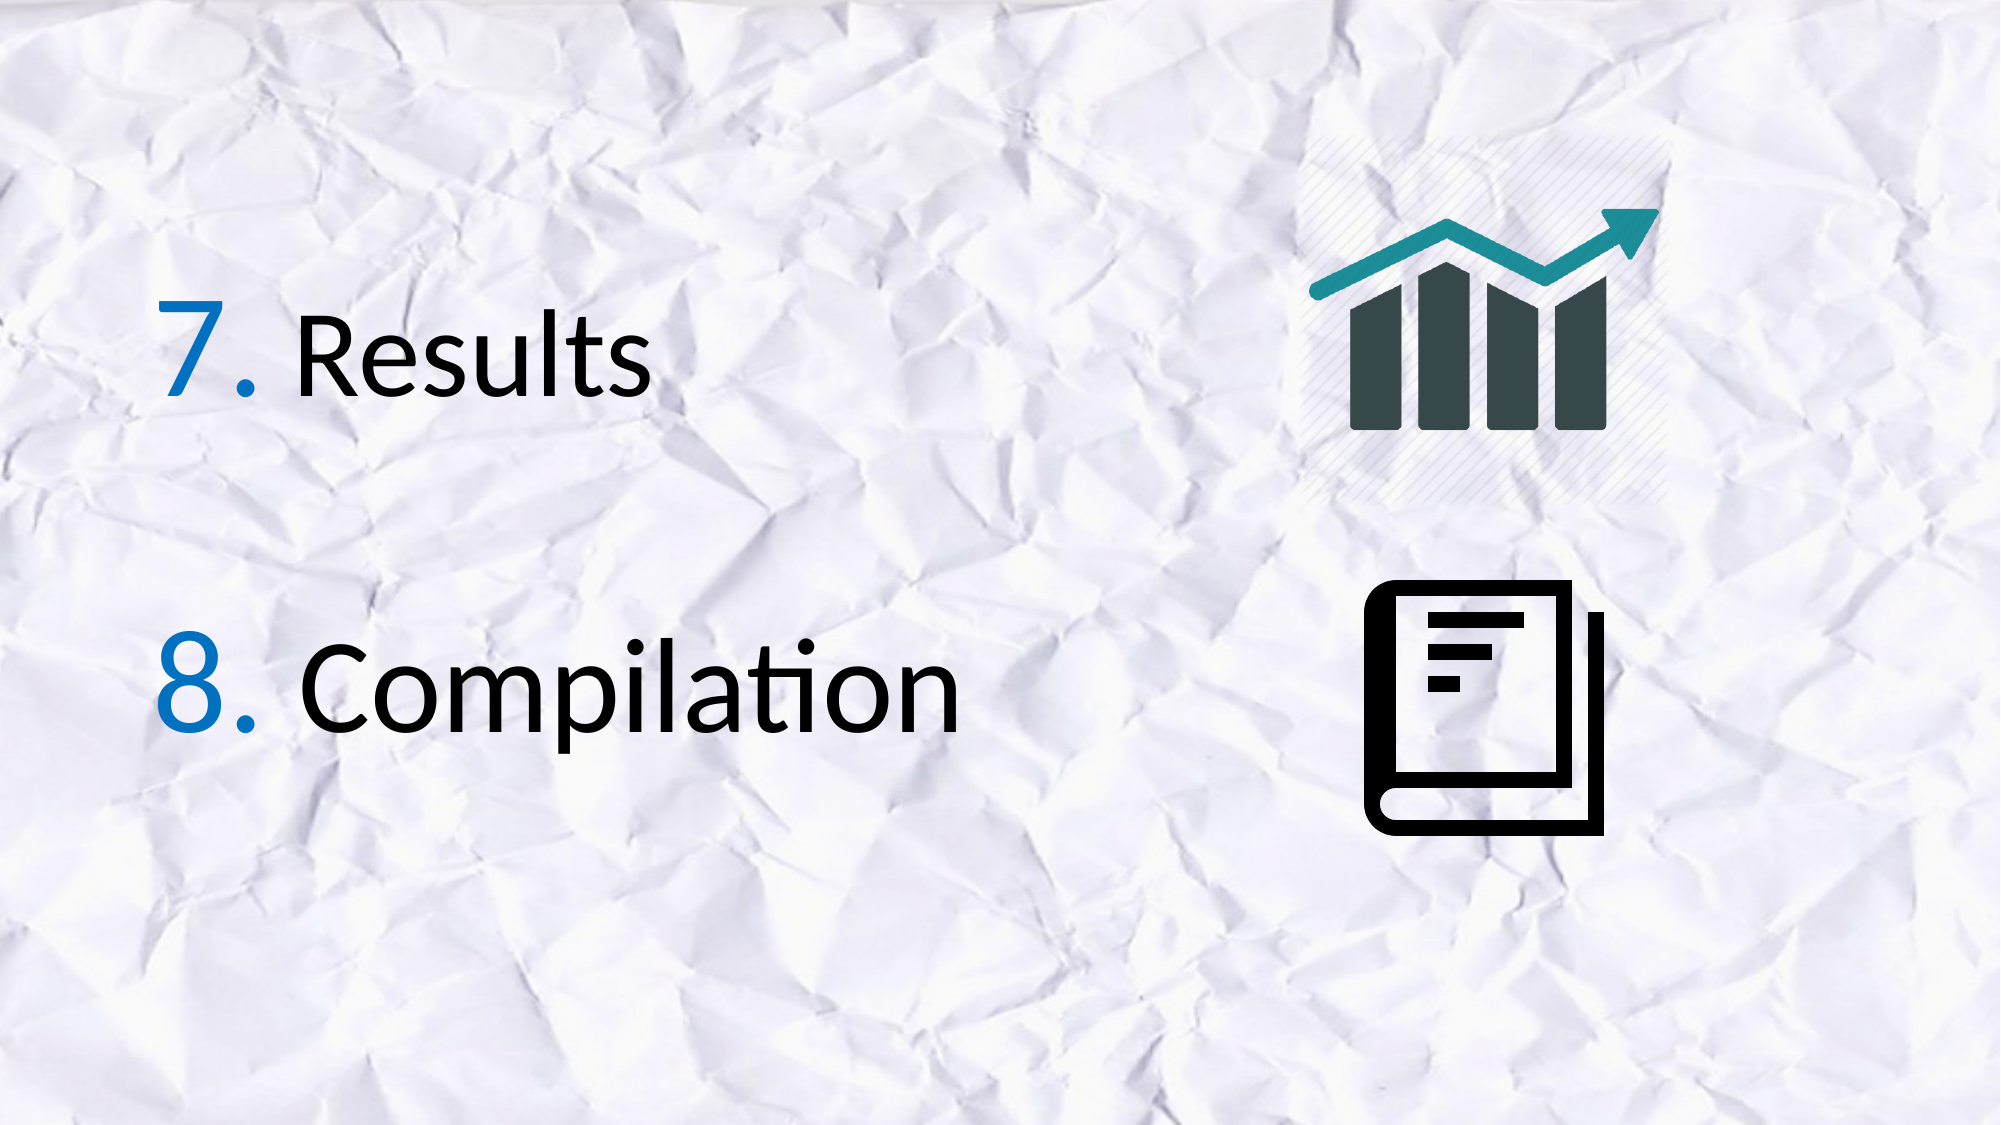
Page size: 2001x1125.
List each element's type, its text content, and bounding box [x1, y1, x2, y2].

picture [0, 0, 2001, 1125]
list 7. Results 8. Compilation [137, 260, 1255, 811]
